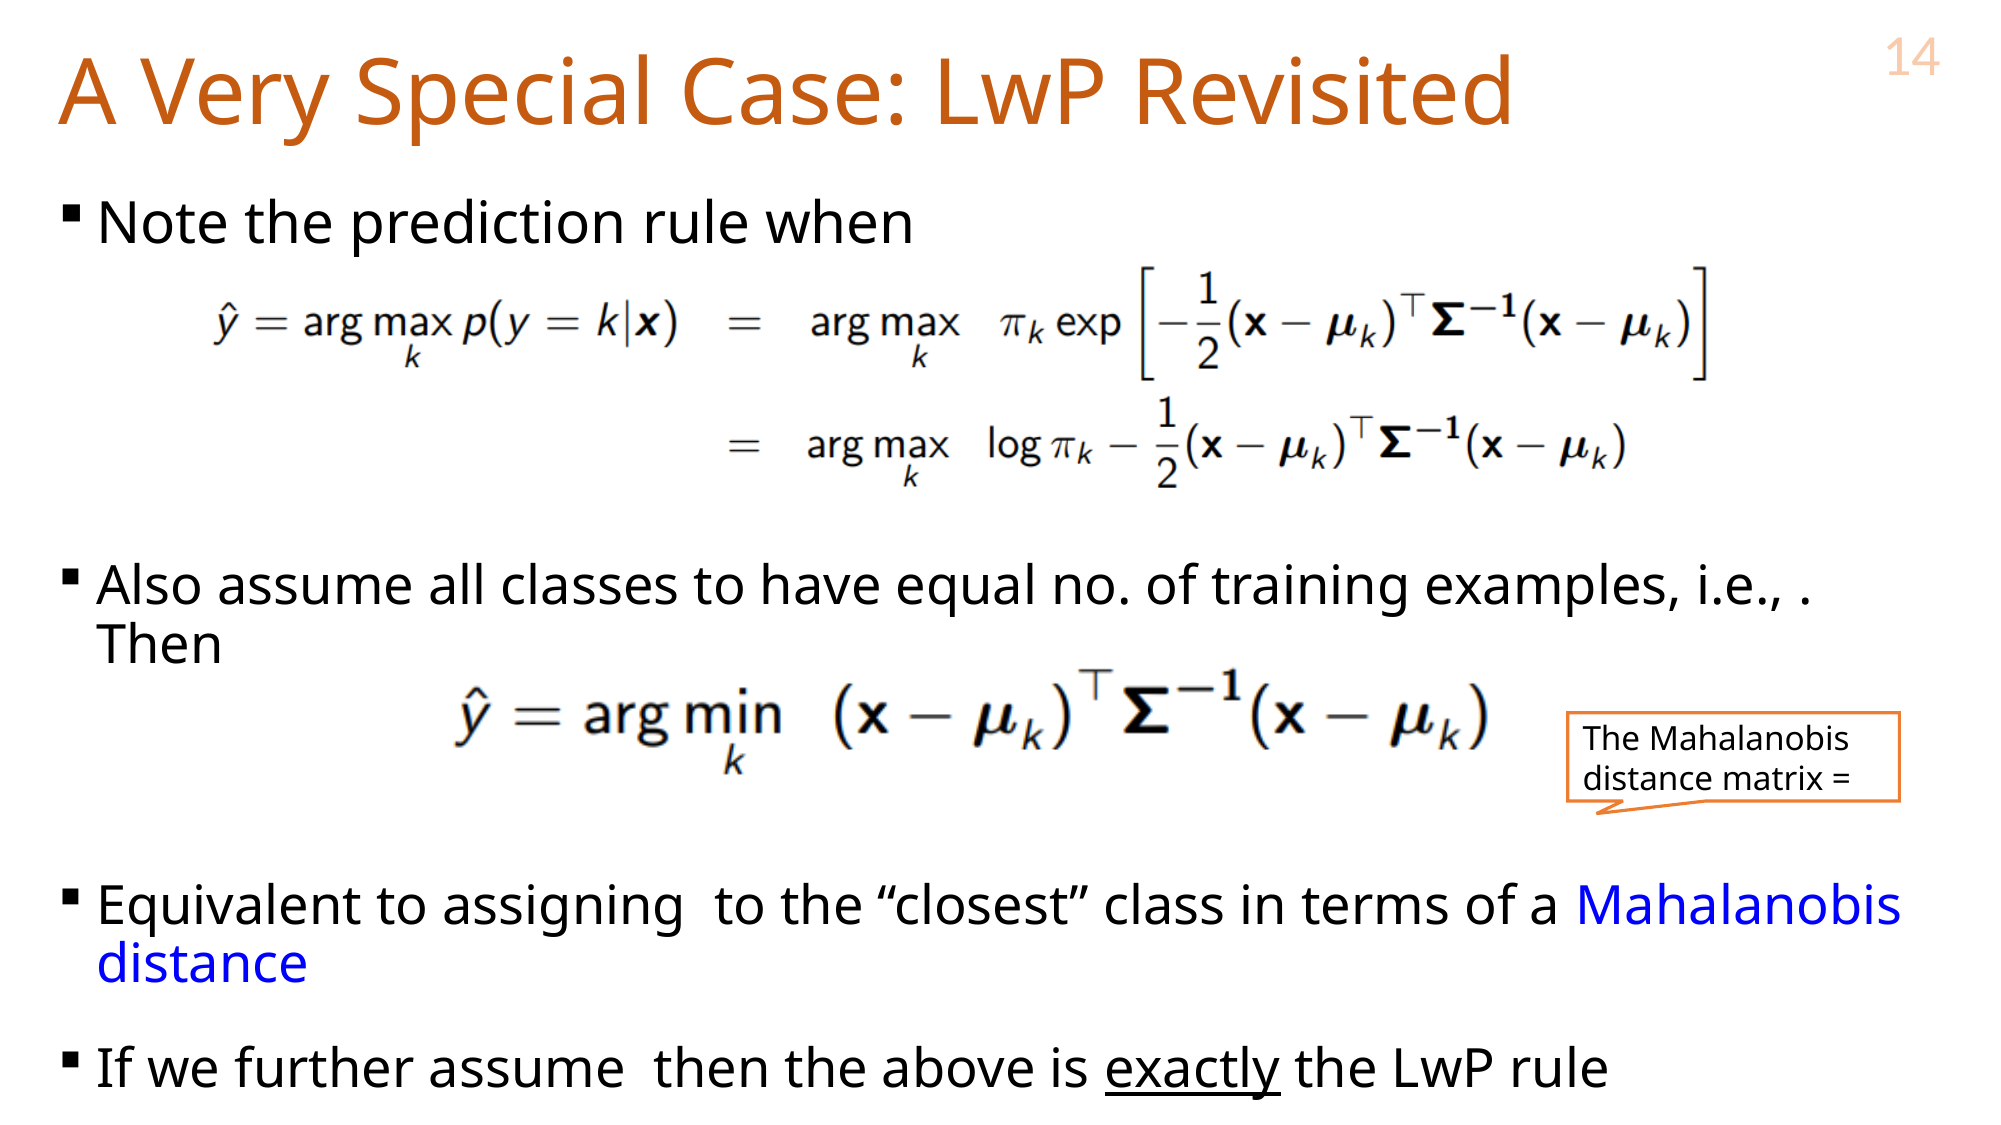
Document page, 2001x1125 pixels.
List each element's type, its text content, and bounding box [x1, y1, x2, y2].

picture [205, 261, 1713, 498]
title A Very Special Case: LwP Revisited [43, 27, 1970, 163]
slide_number 14 [1857, 22, 1957, 83]
picture [450, 641, 1498, 785]
